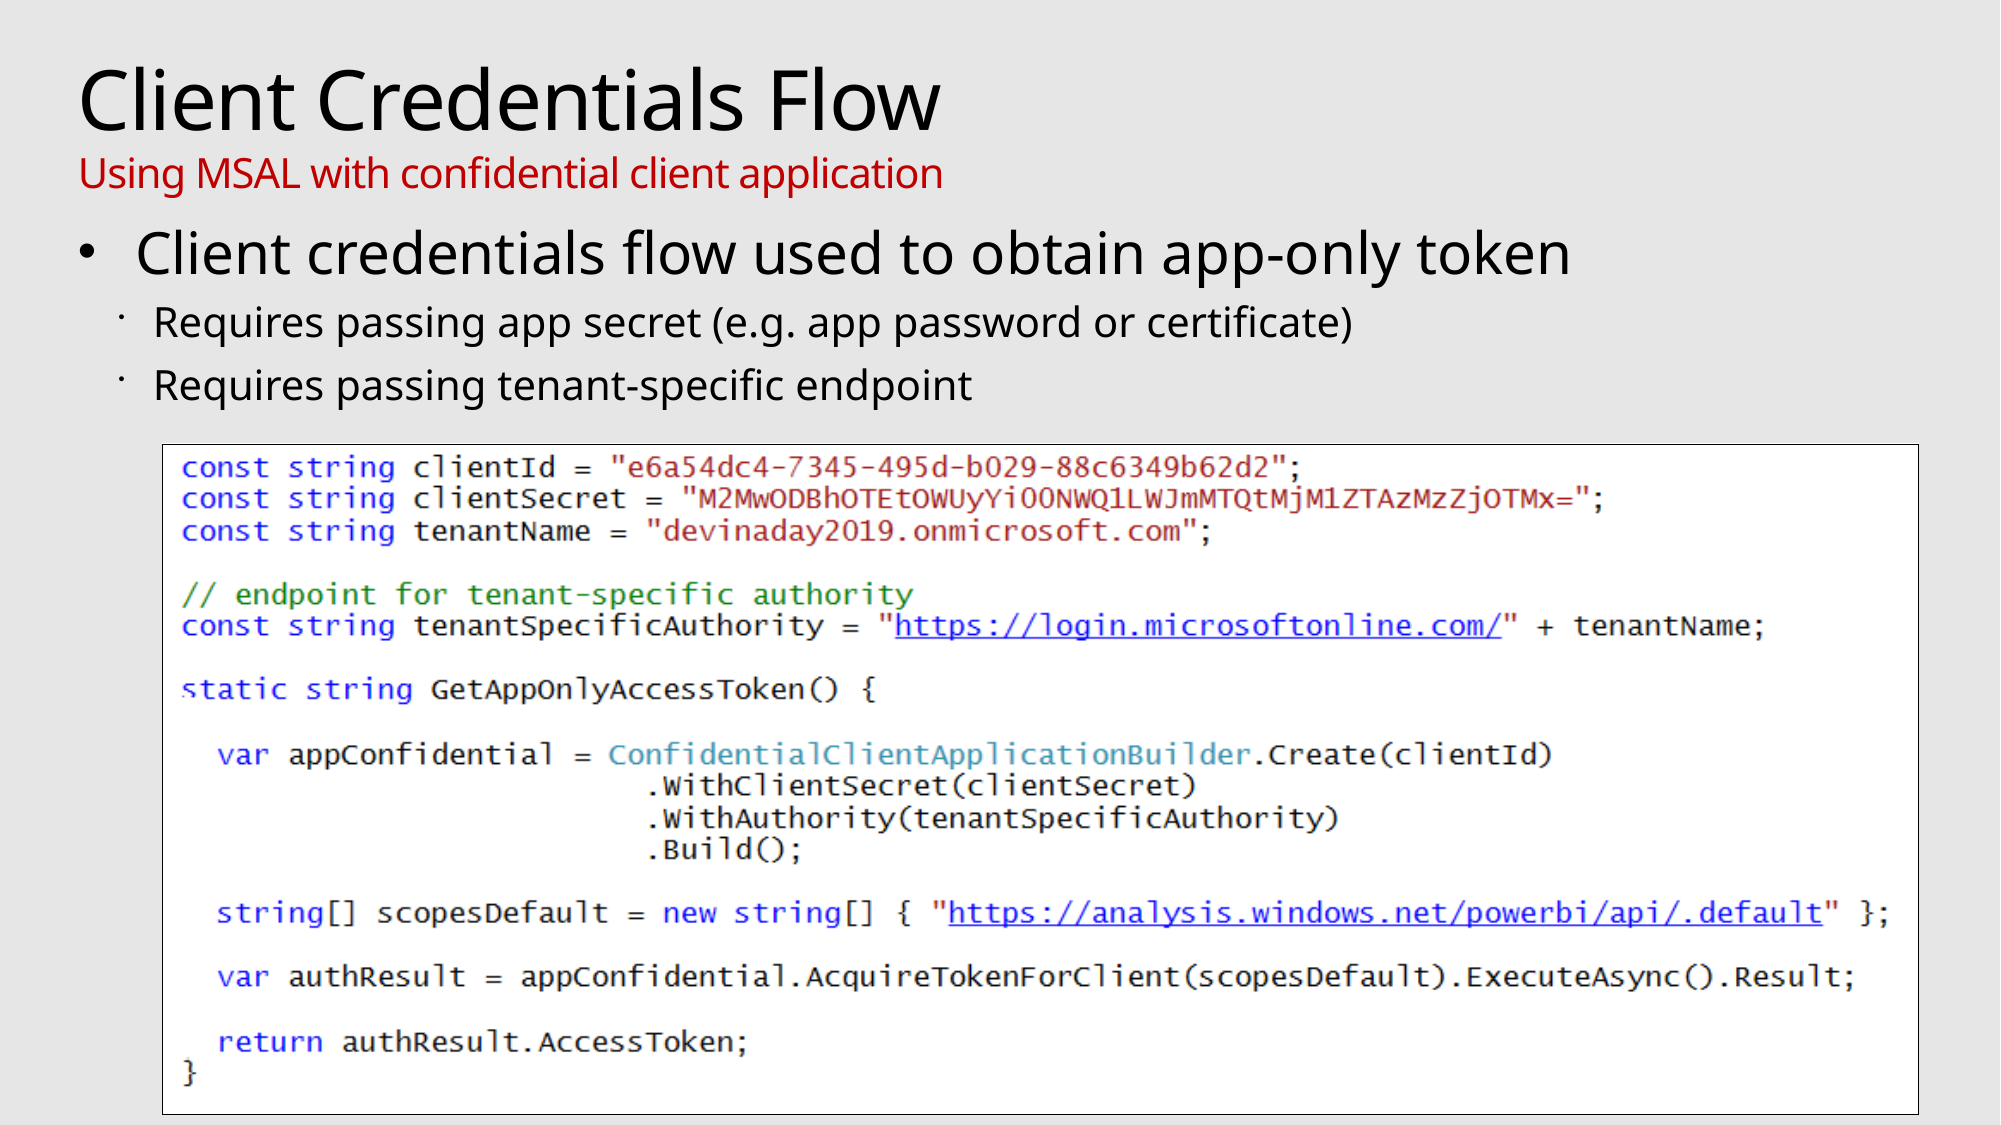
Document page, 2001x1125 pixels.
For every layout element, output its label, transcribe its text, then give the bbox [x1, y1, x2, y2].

picture [162, 443, 1919, 1115]
list Client credentials flow used to obtain app-only token Requires passing app secret (e.g. app password or certificate) Requires passing tenant-specific endpoint [77, 215, 1887, 403]
title Client Credentials Flow Using MSAL with confidential client application [77, 47, 1887, 199]
